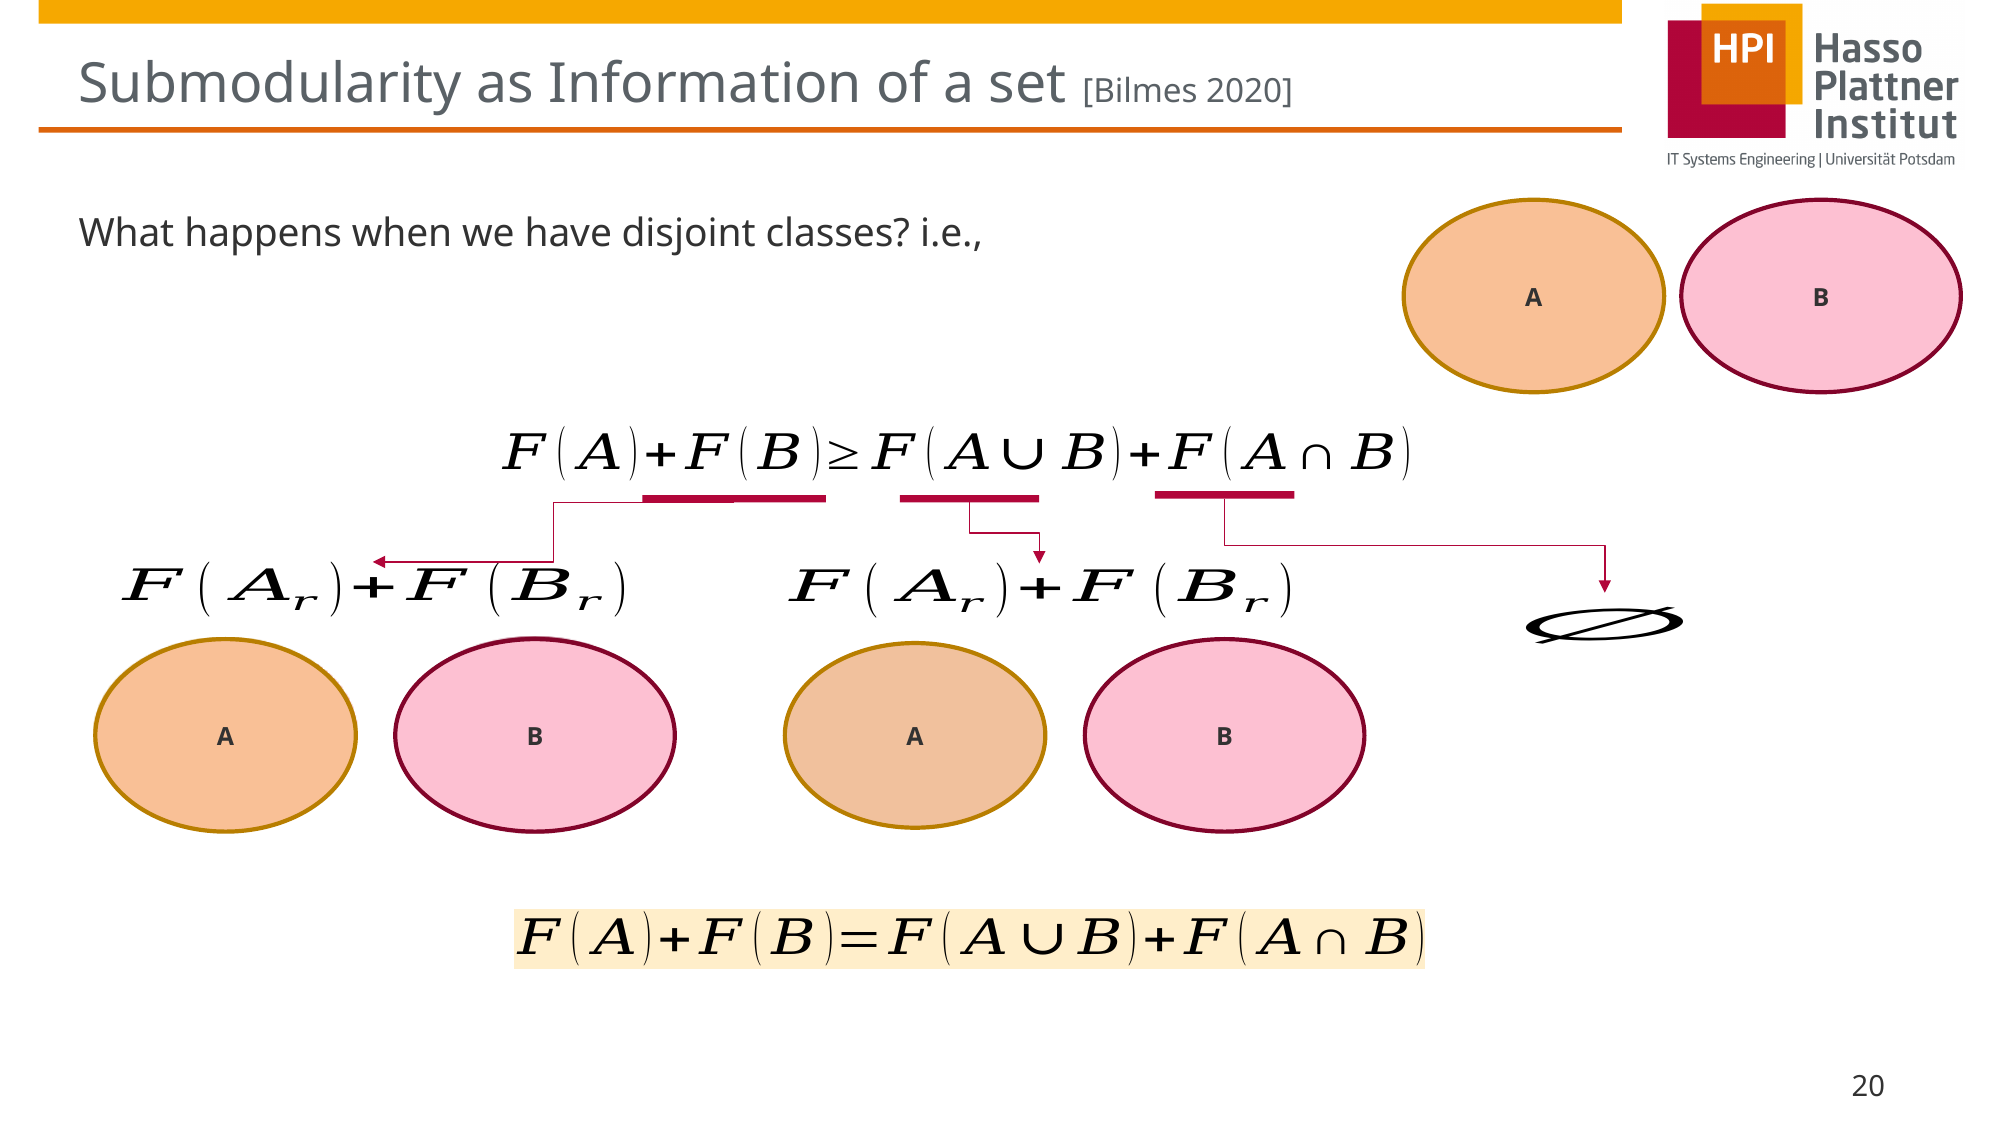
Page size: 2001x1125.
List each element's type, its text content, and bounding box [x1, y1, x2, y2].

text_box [372, 494, 827, 563]
picture [386, 627, 681, 843]
picture [1664, 0, 1965, 170]
text_box B [1082, 636, 1367, 834]
text_box B [1679, 197, 1963, 395]
slide_number 20 [1834, 1064, 1961, 1107]
title Submodularity as Information of a set [Bilmes 2020] [78, 23, 1583, 115]
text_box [899, 494, 1040, 564]
text_box A [782, 640, 1048, 830]
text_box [1154, 490, 1606, 593]
text_box A [1401, 197, 1667, 395]
picture [85, 620, 366, 840]
